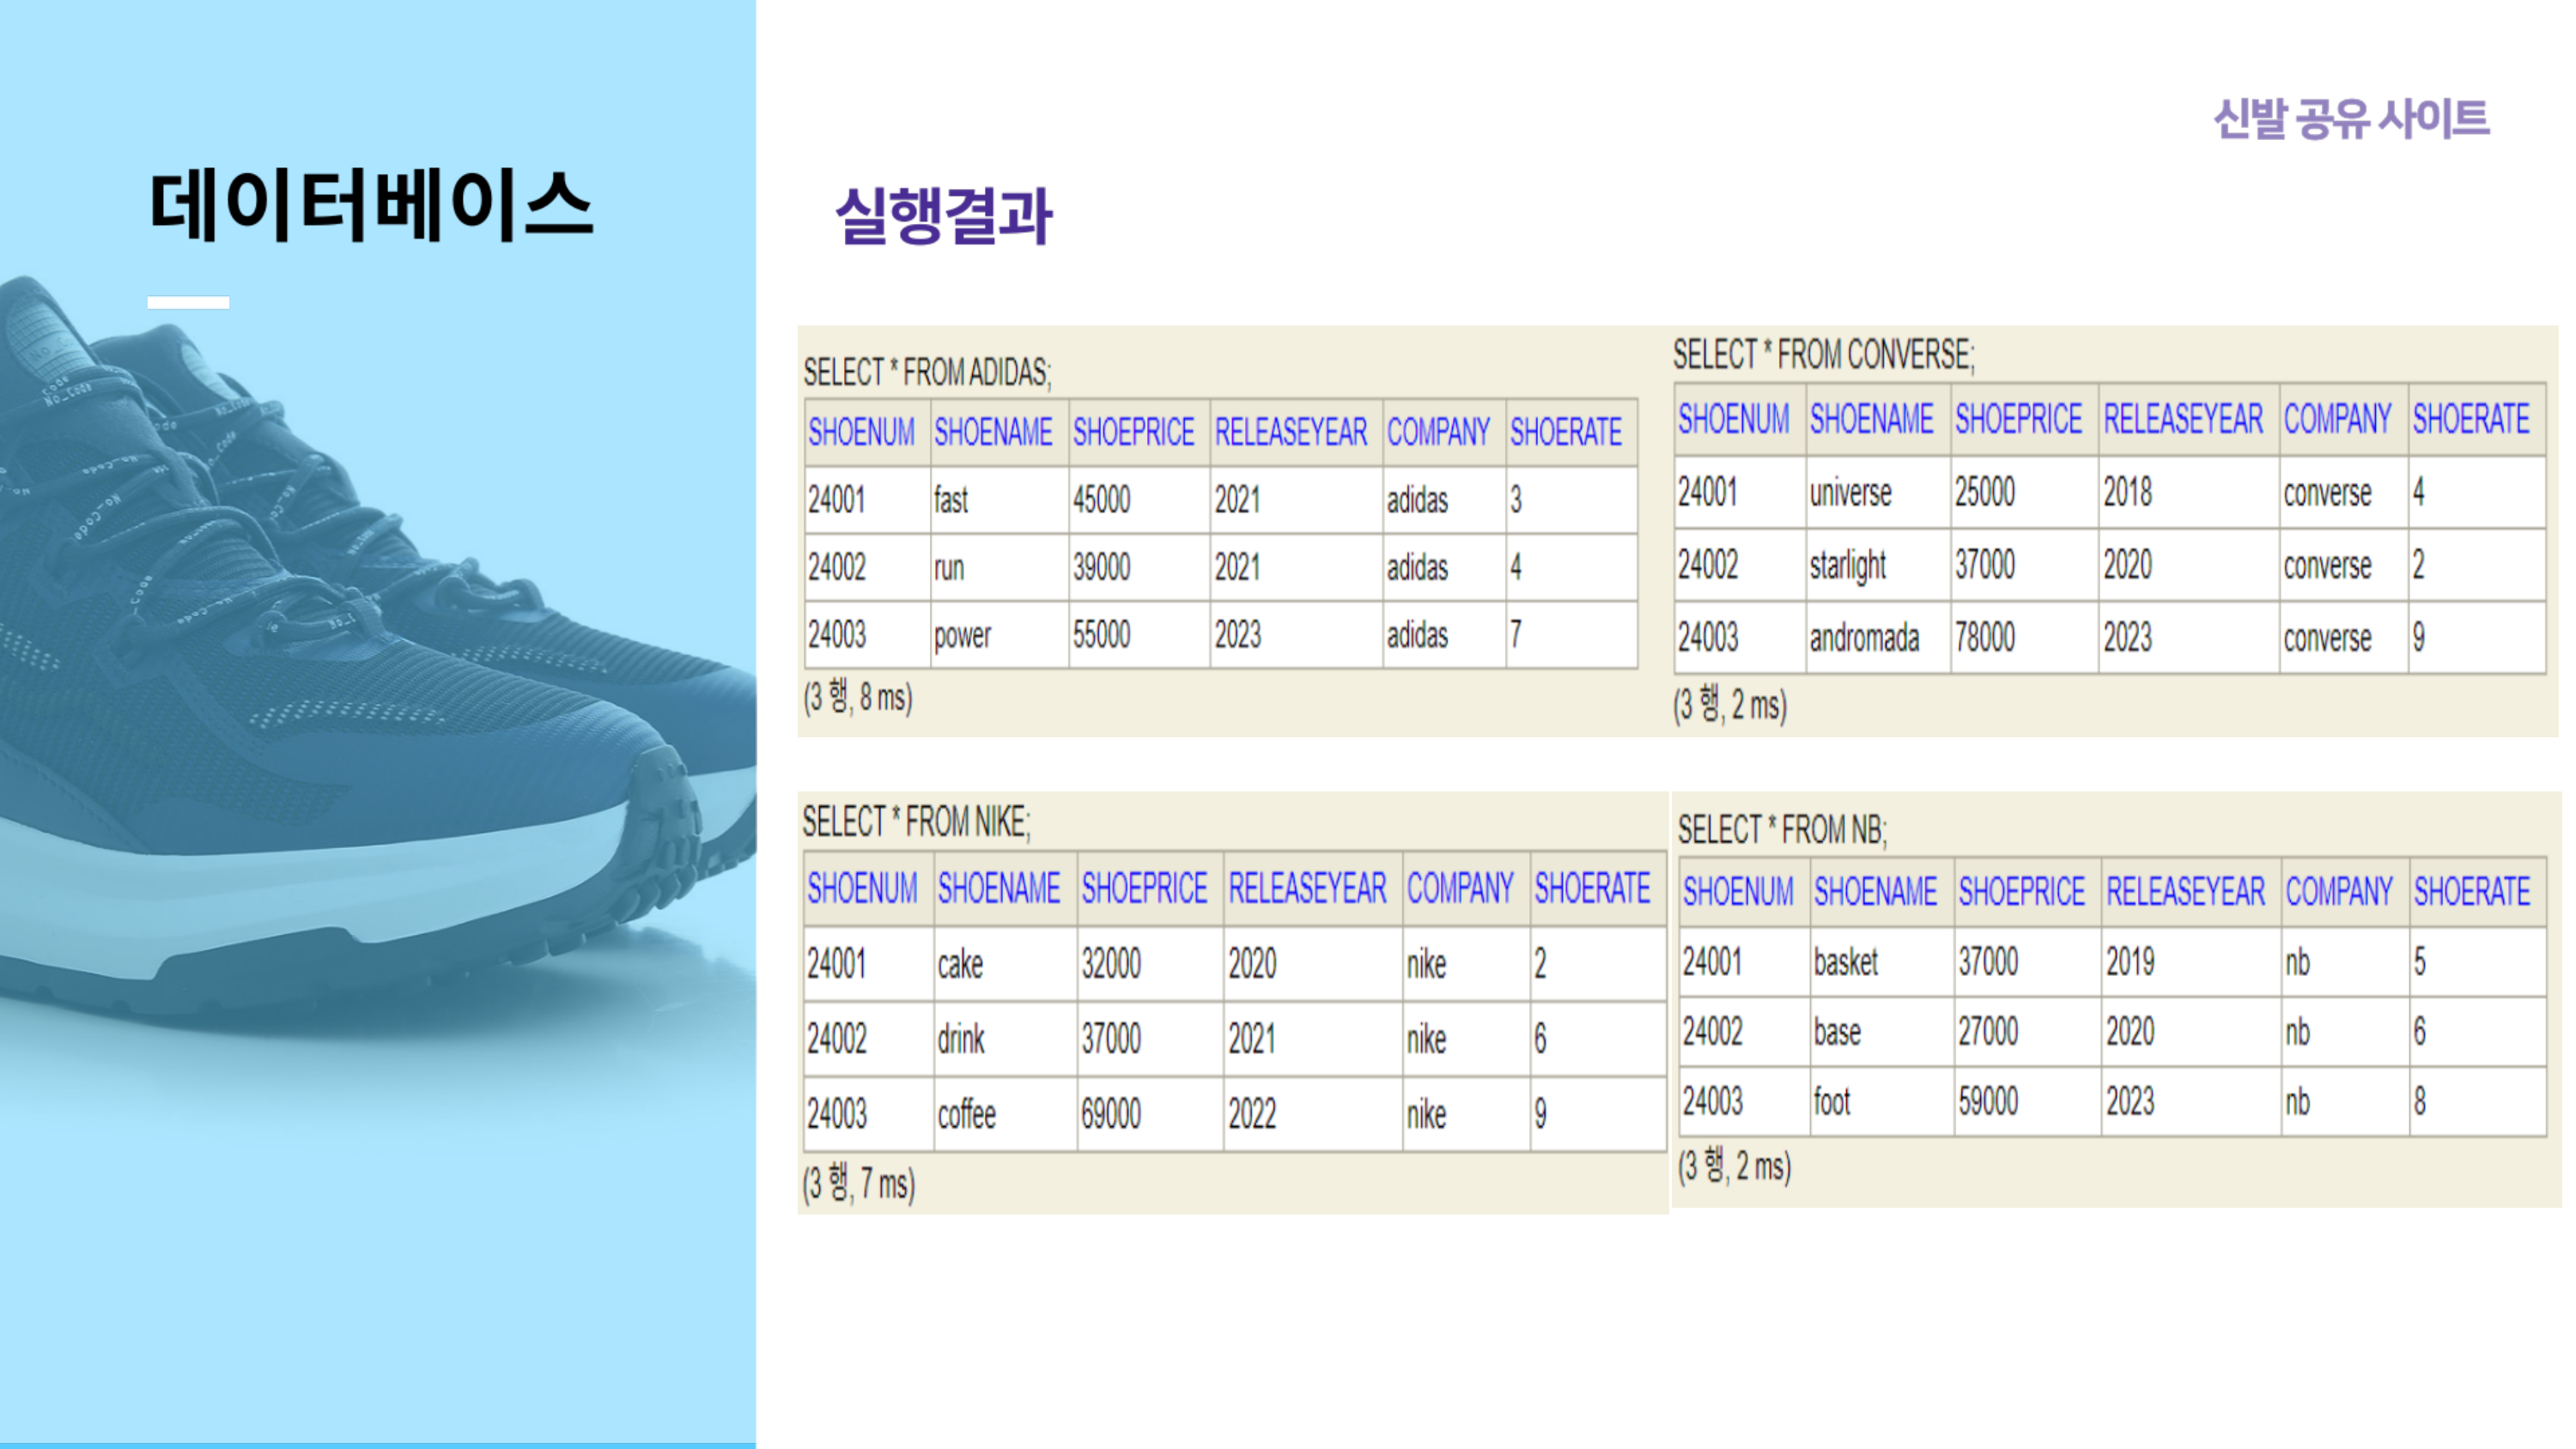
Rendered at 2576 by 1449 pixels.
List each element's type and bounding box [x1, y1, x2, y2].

picture [813, 137, 1115, 319]
picture [797, 791, 1669, 1215]
picture [0, 0, 757, 1449]
picture [797, 324, 2559, 737]
picture [1672, 791, 2562, 1208]
picture [2164, 71, 2549, 190]
